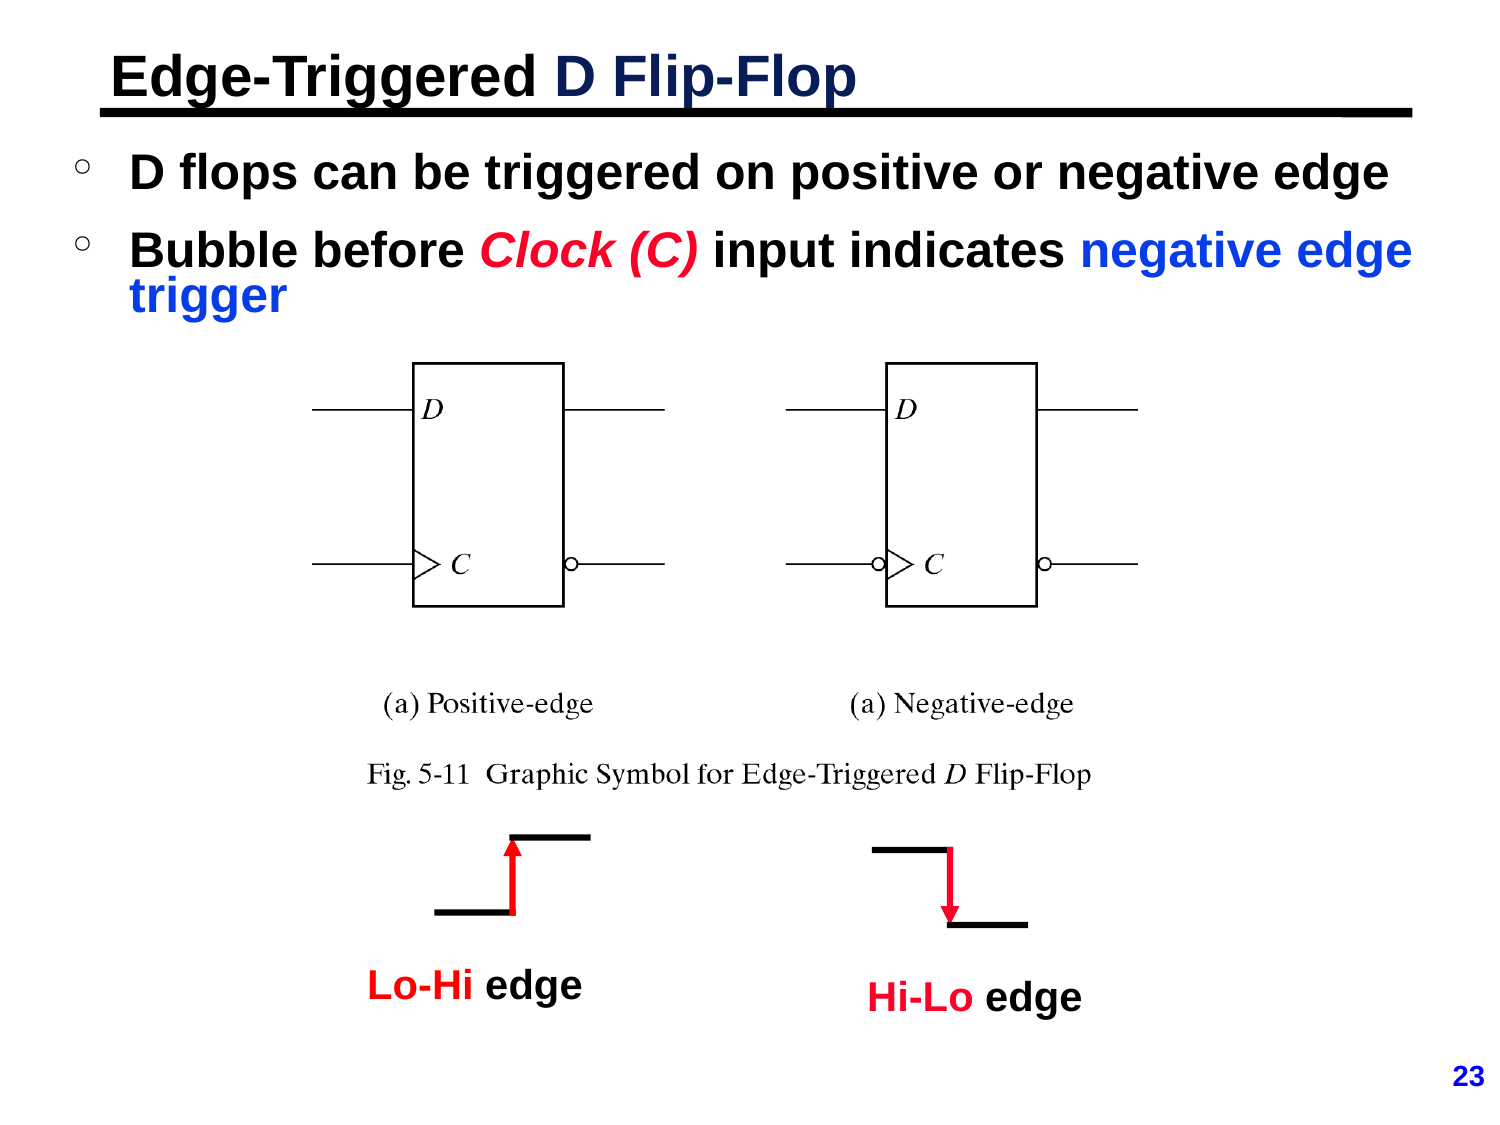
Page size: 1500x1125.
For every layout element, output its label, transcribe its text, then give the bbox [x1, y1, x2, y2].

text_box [824, 849, 1126, 1028]
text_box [324, 837, 626, 1016]
text_box D flops can be triggered on positive or negative edge Bubble before Clock (C) input indicates negative edge trigger [62, 149, 1444, 326]
picture [312, 362, 1138, 790]
title Edge-Triggered D Flip-Flop [100, 43, 881, 114]
